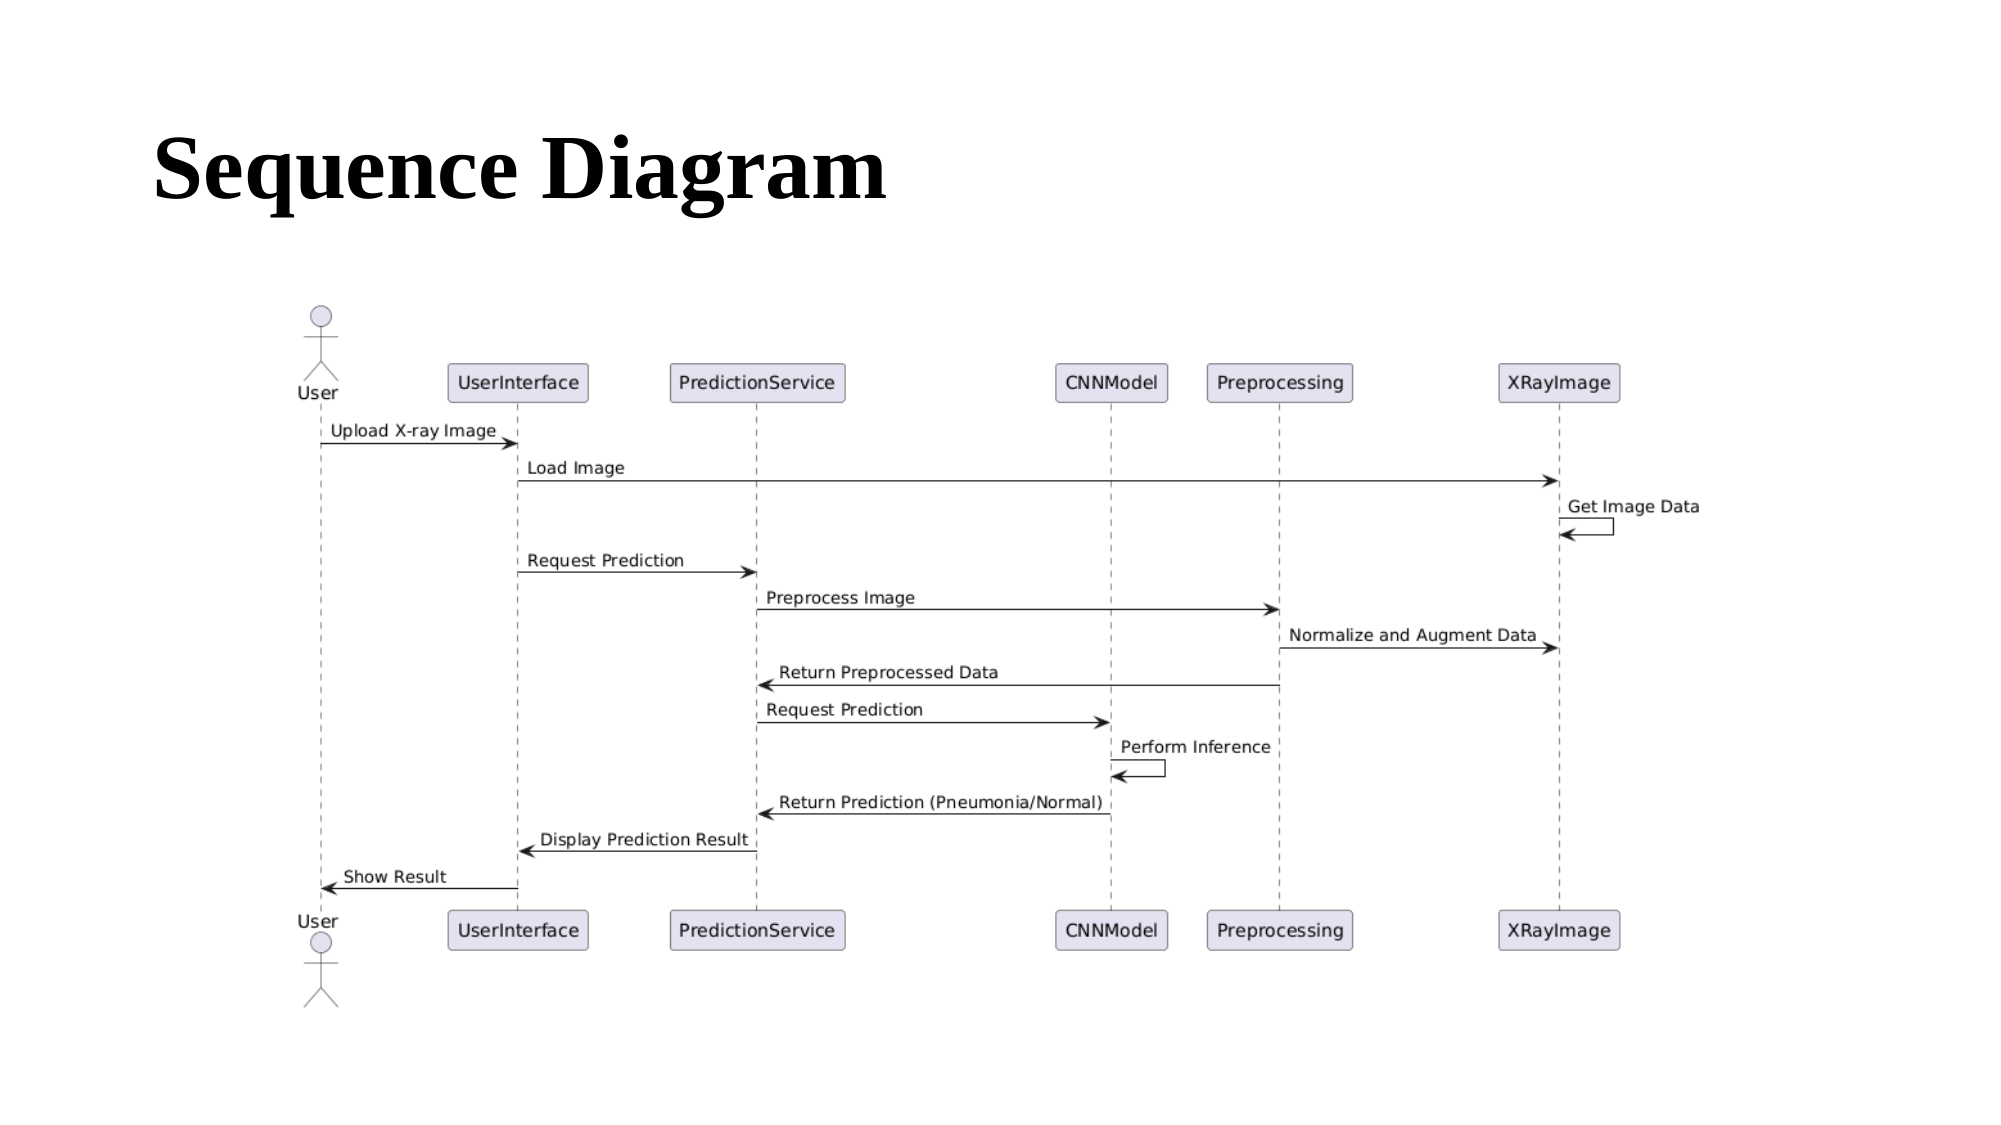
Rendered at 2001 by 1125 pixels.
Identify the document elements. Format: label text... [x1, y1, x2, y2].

title Sequence Diagram [137, 59, 1863, 278]
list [291, 299, 1708, 1014]
